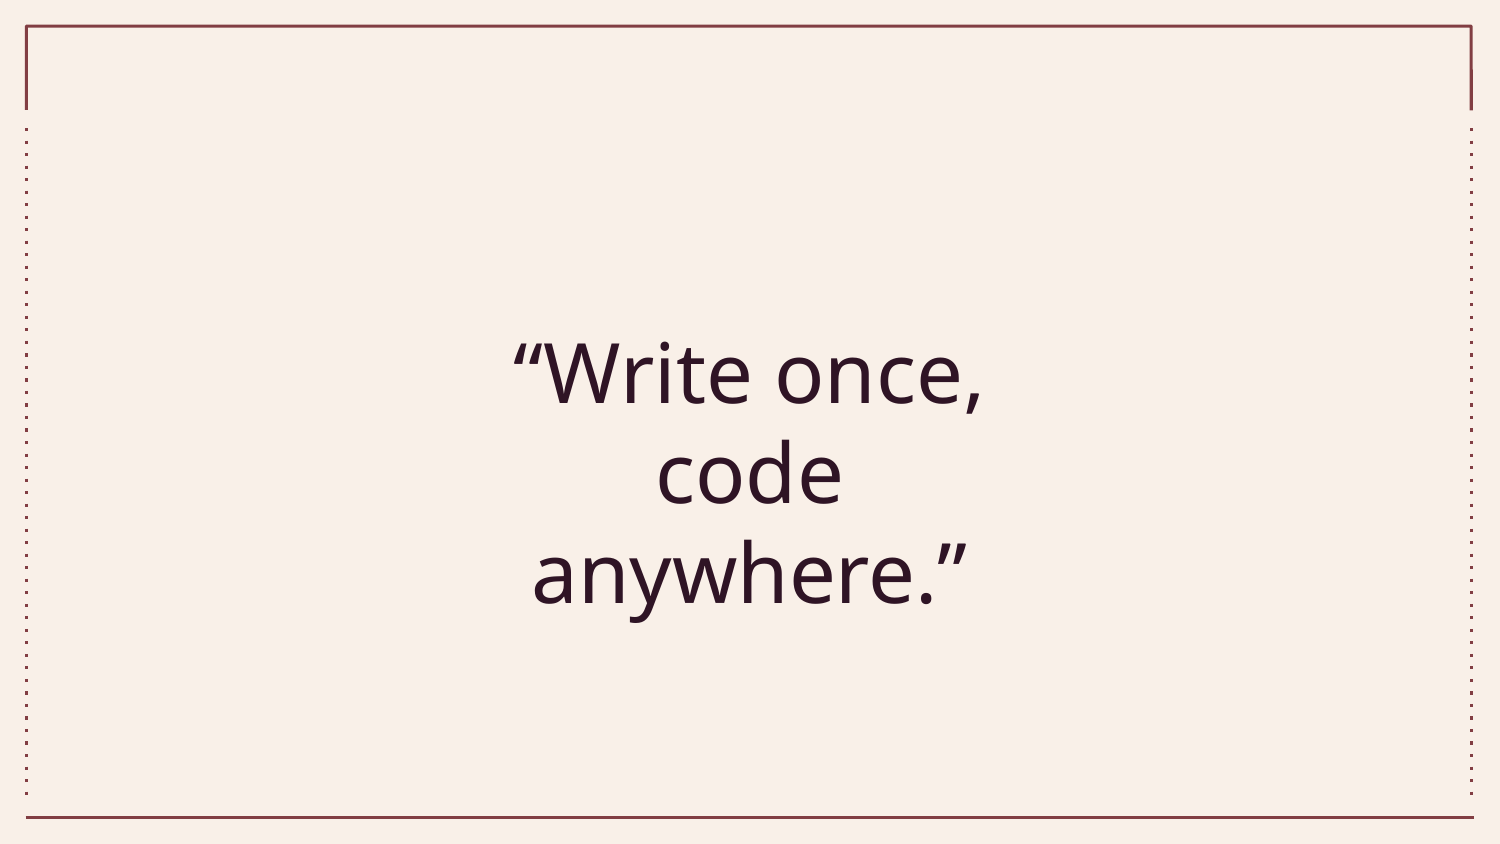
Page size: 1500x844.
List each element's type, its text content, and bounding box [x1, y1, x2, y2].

text_box “Write once, code anywhere.” [417, 313, 1083, 628]
